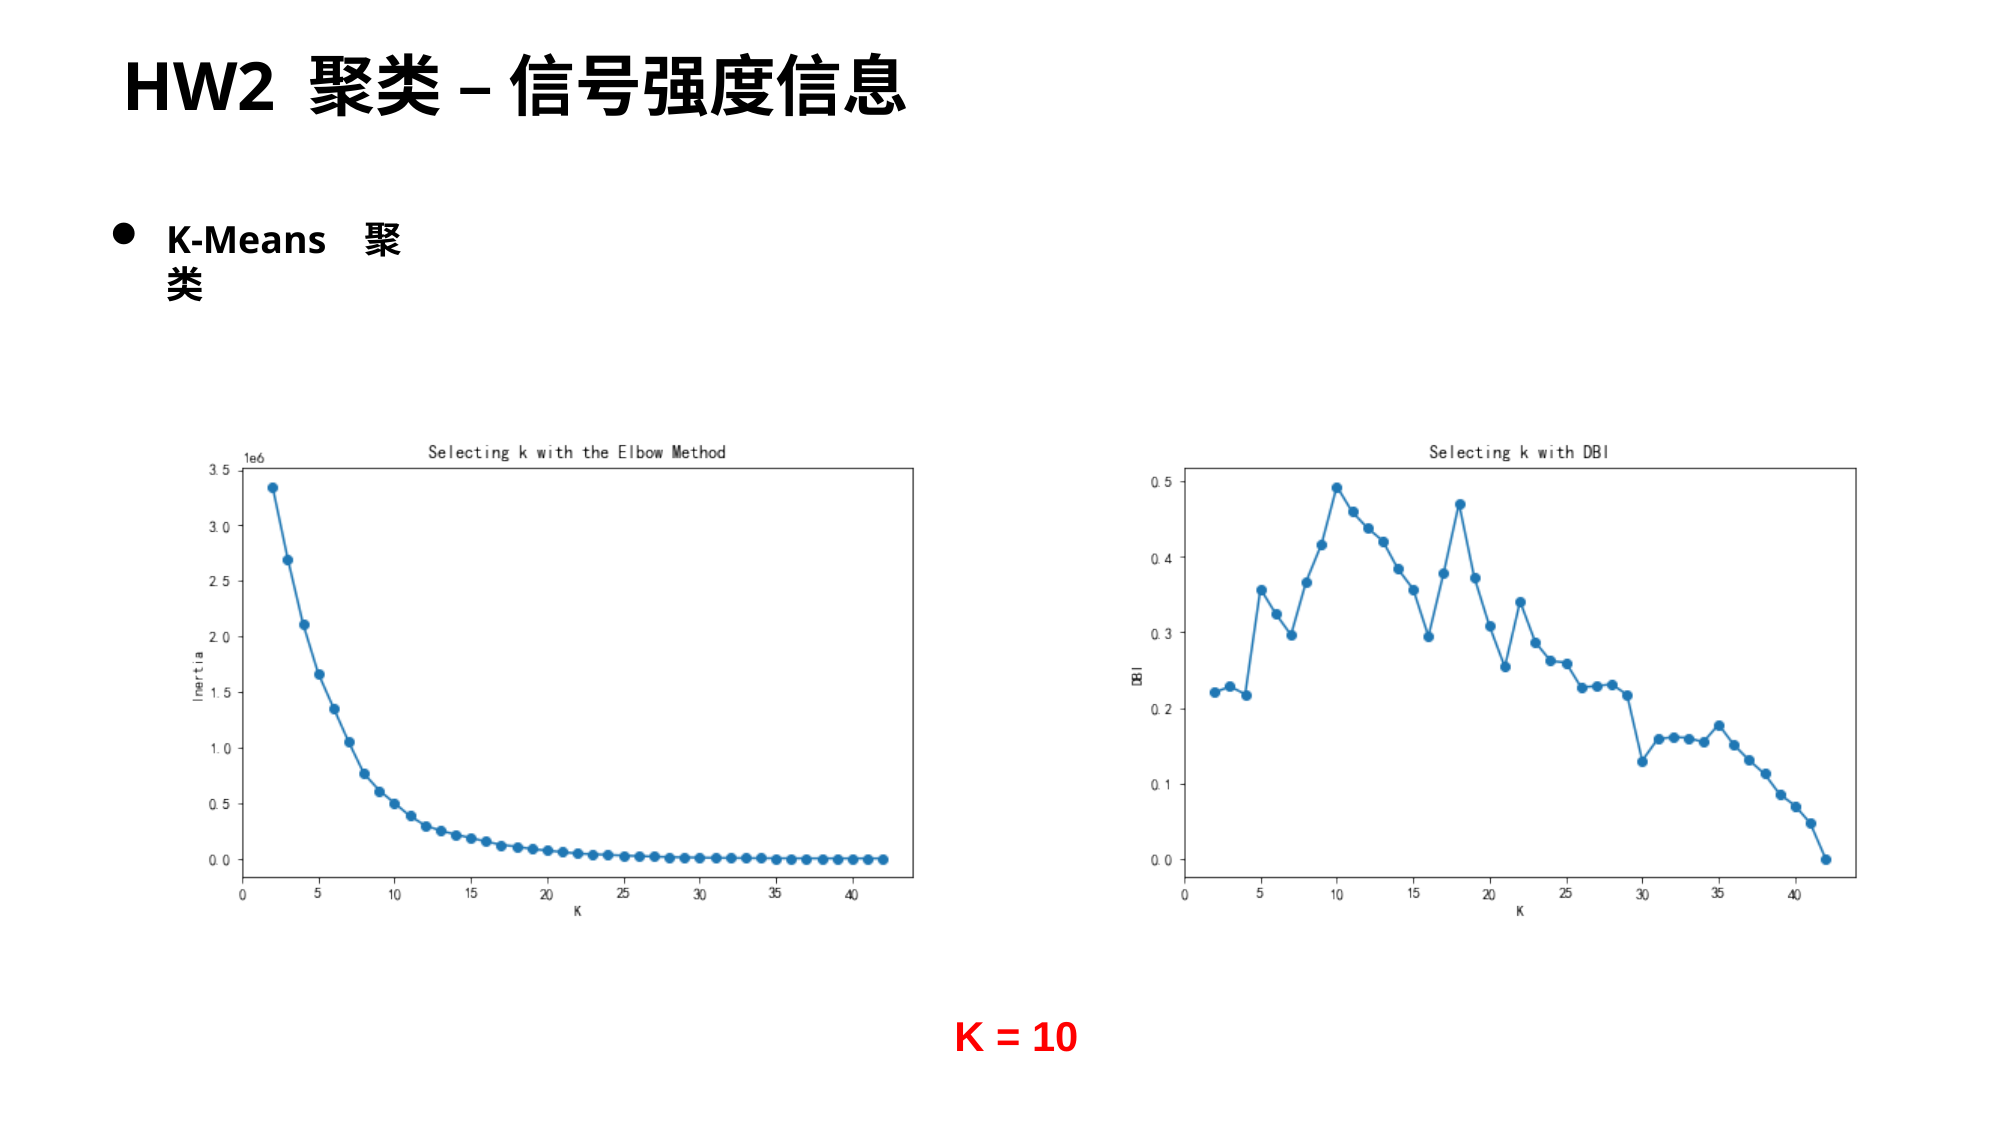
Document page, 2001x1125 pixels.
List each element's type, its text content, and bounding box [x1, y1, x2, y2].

text_box K-Means聚类 [95, 209, 417, 269]
picture [134, 403, 1000, 945]
picture [1076, 403, 1943, 945]
title HW2 聚类 – 信号强度信息 [107, 20, 1035, 158]
text_box K = 10 [939, 1008, 1585, 1105]
